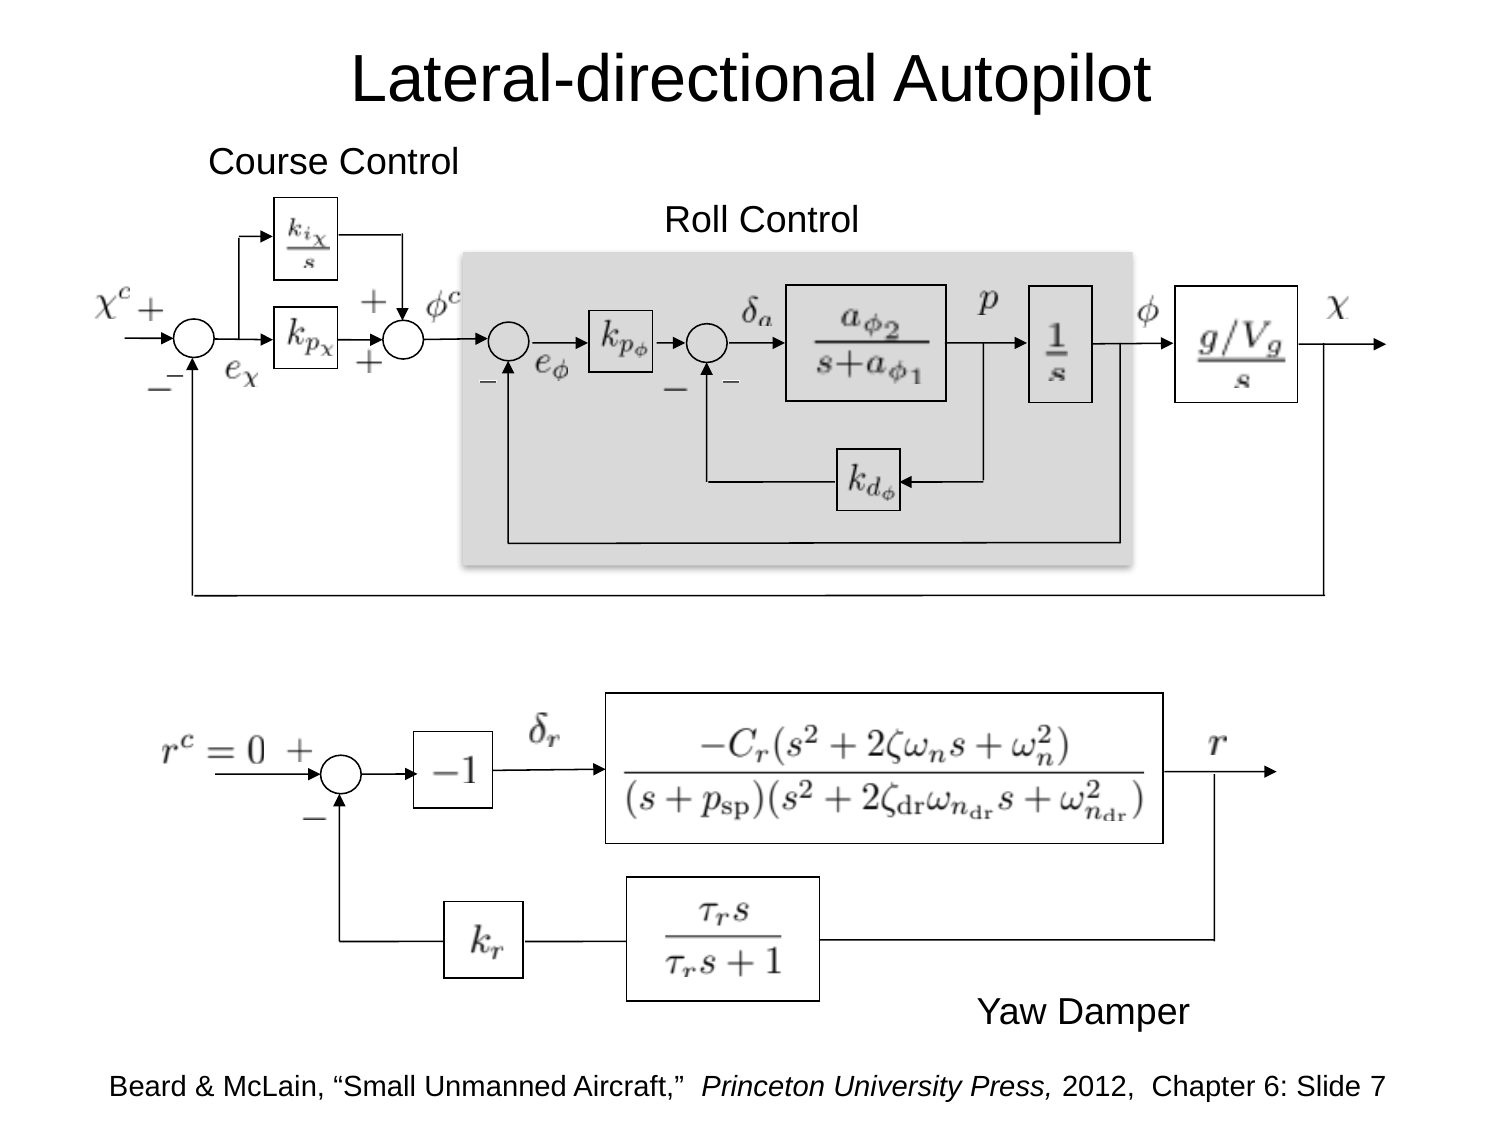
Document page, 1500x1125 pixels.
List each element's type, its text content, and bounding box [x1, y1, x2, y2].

picture [597, 317, 649, 358]
text_box [320, 755, 362, 794]
text_box [423, 332, 488, 345]
text_box [729, 336, 785, 350]
text_box [382, 320, 424, 360]
picture [738, 294, 773, 327]
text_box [443, 901, 524, 979]
text_box Roll Control [649, 187, 875, 248]
picture [299, 813, 328, 821]
text_box [1121, 337, 1174, 350]
text_box [1324, 338, 1387, 351]
text_box [785, 285, 946, 401]
text_box [492, 763, 606, 776]
text_box Yaw Damper [961, 979, 1206, 1040]
text_box [338, 333, 382, 346]
text_box [656, 336, 686, 350]
text_box [173, 318, 215, 358]
text_box [984, 336, 1027, 350]
text_box [532, 336, 589, 350]
text_box Course Control [193, 129, 475, 190]
picture [845, 461, 896, 502]
text_box [686, 323, 728, 363]
text_box [274, 306, 338, 369]
text_box [413, 731, 493, 809]
text_box [589, 310, 653, 372]
text_box [186, 357, 199, 596]
picture [133, 295, 164, 321]
text_box [239, 333, 274, 346]
text_box [1028, 286, 1093, 403]
picture [1207, 735, 1227, 755]
text_box [333, 793, 346, 941]
picture [975, 289, 999, 315]
text_box [501, 360, 515, 543]
picture [283, 735, 313, 762]
picture [423, 286, 462, 323]
text_box [238, 230, 273, 243]
picture [722, 380, 740, 384]
text_box [215, 769, 321, 781]
picture [92, 285, 131, 319]
picture [1041, 319, 1069, 381]
text_box [396, 233, 409, 320]
picture [222, 359, 259, 387]
text_box [836, 449, 901, 511]
text_box [899, 475, 984, 489]
picture [528, 711, 560, 747]
text_box [1175, 286, 1298, 403]
picture [430, 755, 476, 784]
text_box [488, 322, 529, 361]
text_box [700, 363, 713, 482]
picture [1133, 291, 1160, 328]
title Lateral-directional Autopilot [76, 24, 1427, 125]
text_box [1164, 765, 1277, 778]
picture [356, 287, 387, 313]
picture [145, 384, 174, 391]
picture [623, 722, 1145, 821]
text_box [626, 876, 820, 1002]
picture [161, 732, 265, 764]
text_box [605, 693, 1164, 844]
picture [660, 384, 689, 391]
picture [352, 347, 383, 374]
text_box [462, 251, 1134, 566]
text_box [124, 332, 174, 345]
picture [283, 315, 335, 356]
picture [1323, 293, 1349, 319]
picture [810, 306, 930, 384]
picture [1194, 314, 1286, 388]
text_box [274, 197, 338, 280]
picture [283, 215, 331, 268]
picture [532, 352, 569, 381]
text_box [362, 767, 413, 781]
